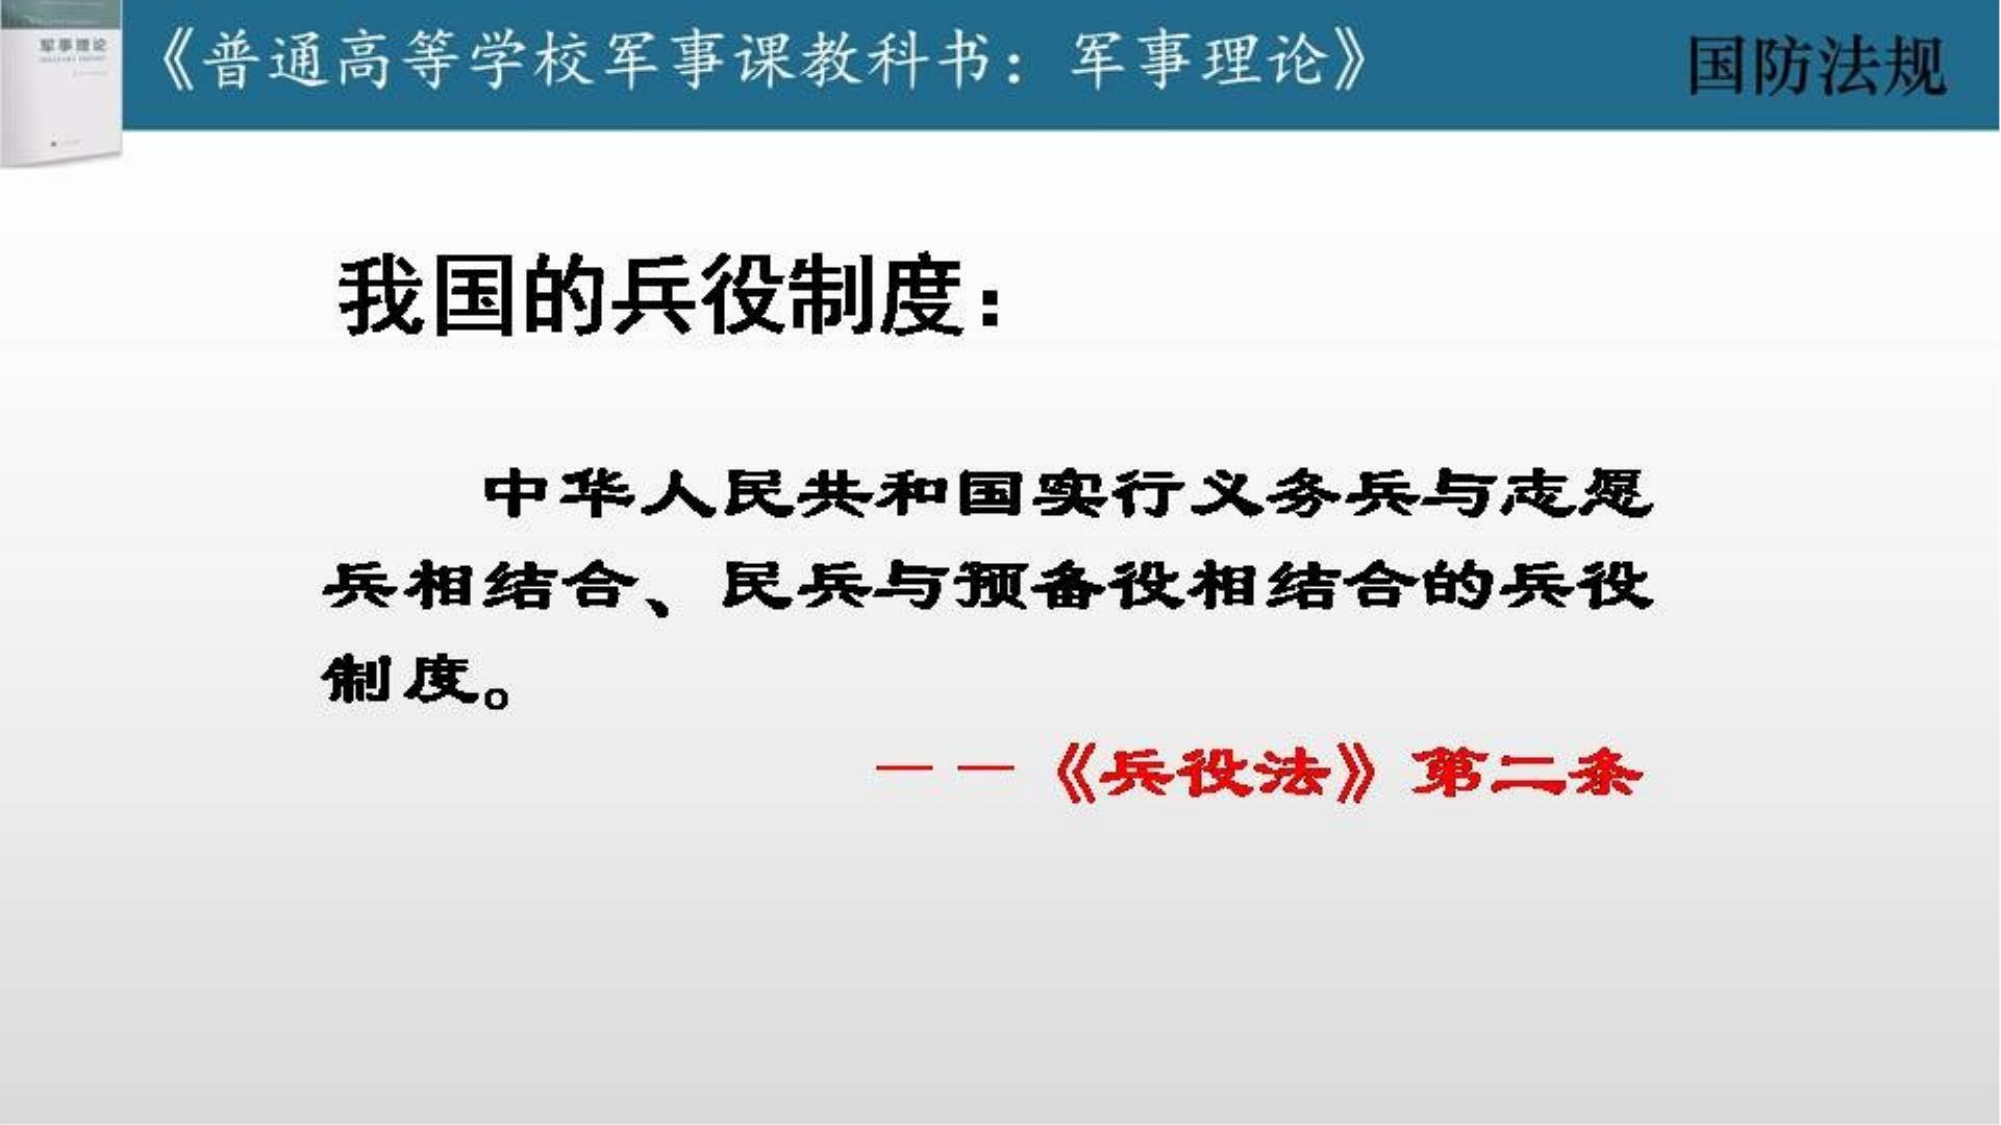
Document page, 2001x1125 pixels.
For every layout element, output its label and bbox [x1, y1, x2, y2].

text_box [0, 0, 2000, 1125]
